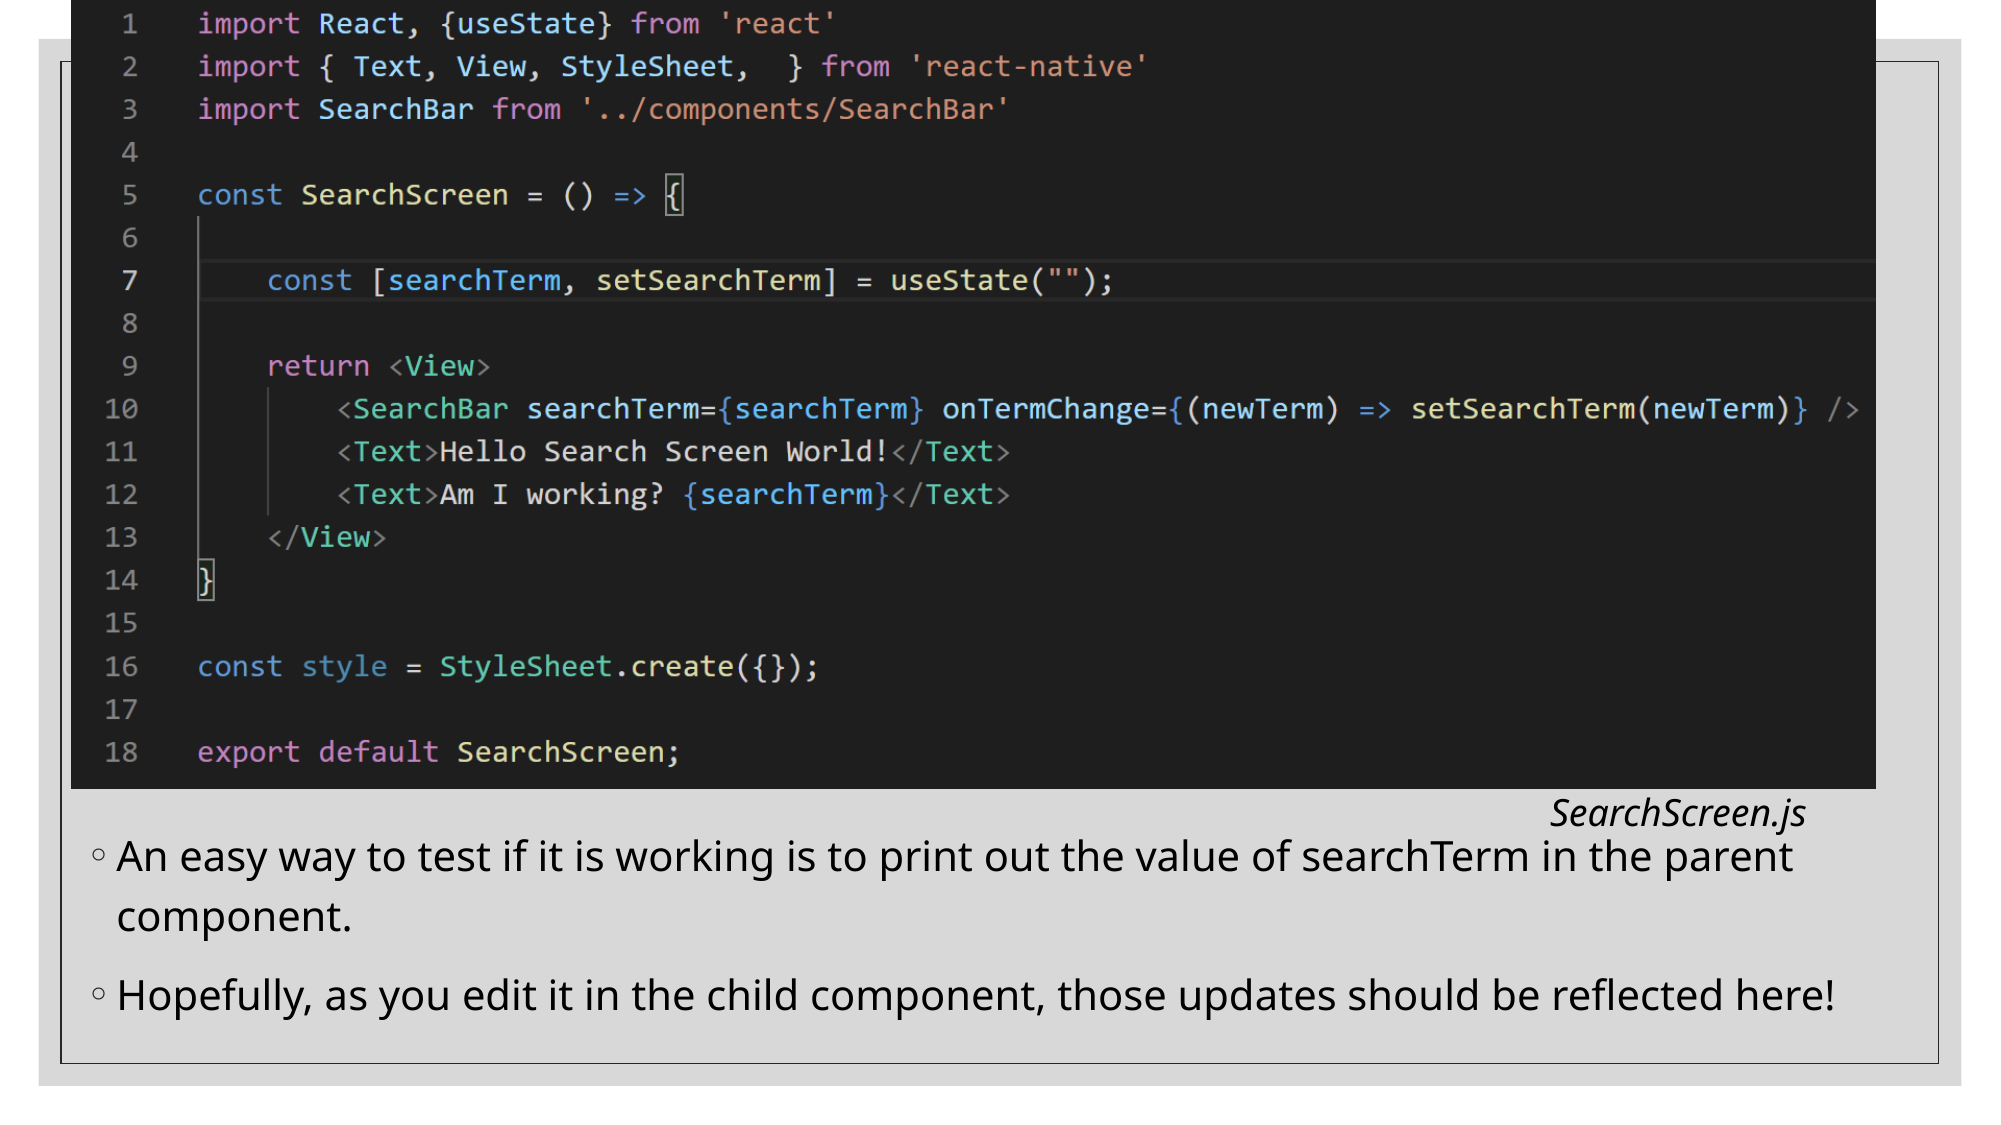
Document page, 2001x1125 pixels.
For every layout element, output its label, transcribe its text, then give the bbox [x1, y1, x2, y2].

text_box SearchScreen.js [1535, 781, 1890, 842]
list An easy way to test if it is working is to print out the value of searchTerm in the parent component. Hopefully, as you edit it in the child component, those updates should be reflected here! [71, 812, 1894, 1125]
picture [71, 0, 1876, 789]
